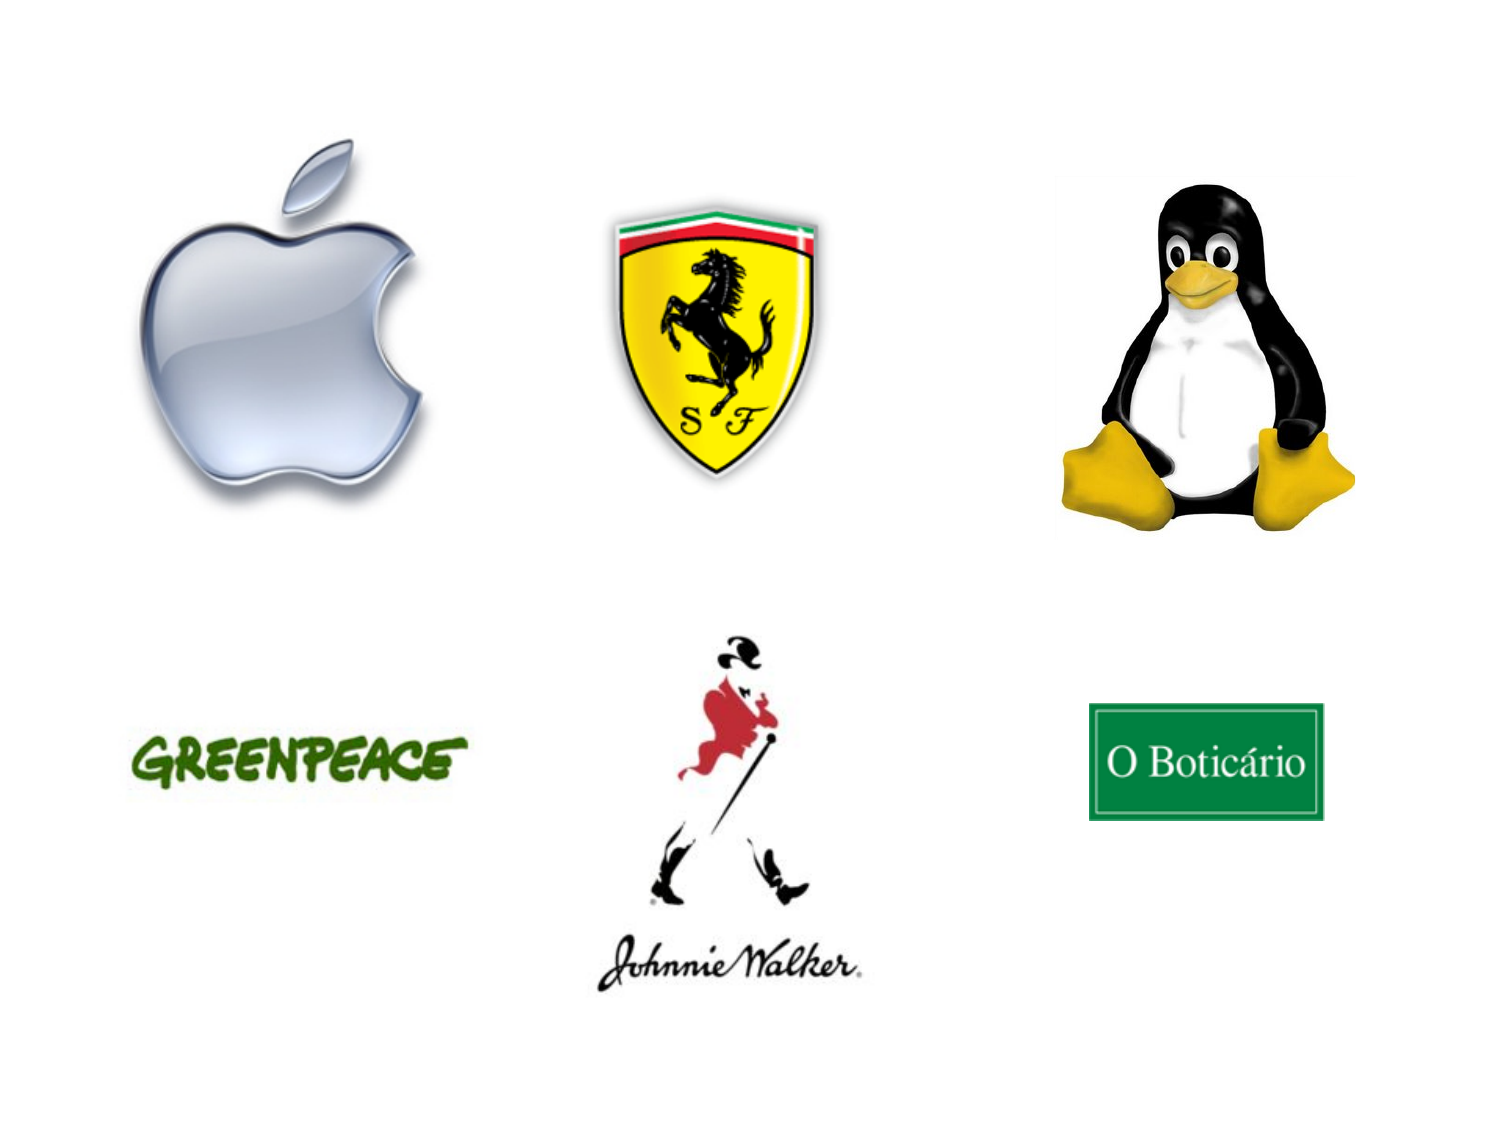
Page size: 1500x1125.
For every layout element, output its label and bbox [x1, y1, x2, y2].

picture [1089, 702, 1325, 821]
picture [562, 187, 876, 501]
picture [1054, 175, 1356, 540]
picture [573, 597, 887, 1019]
picture [81, 702, 520, 809]
picture [58, 81, 528, 551]
